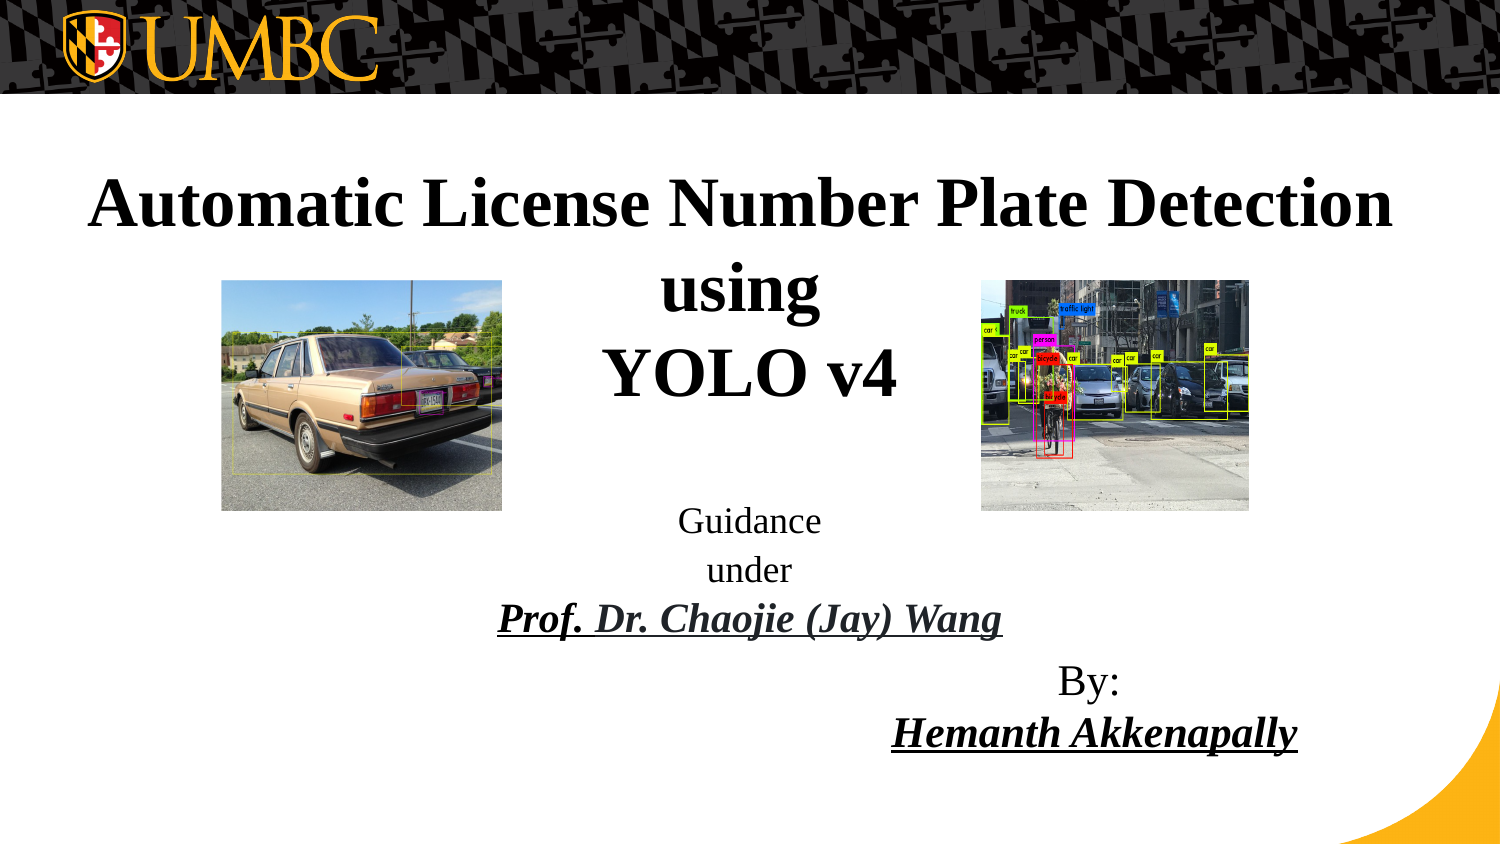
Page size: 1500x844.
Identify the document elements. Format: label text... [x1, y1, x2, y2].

title Automatic License Number Plate Detection using YOLO v4 Guidance under Prof. Dr. Chaojie (Jay) Wang [51, 135, 1449, 656]
picture [981, 280, 1249, 512]
picture [0, 0, 1500, 94]
picture [221, 280, 502, 512]
subtitle By: Hemanth Akkenapally [750, 636, 1440, 753]
picture [1338, 679, 1500, 844]
